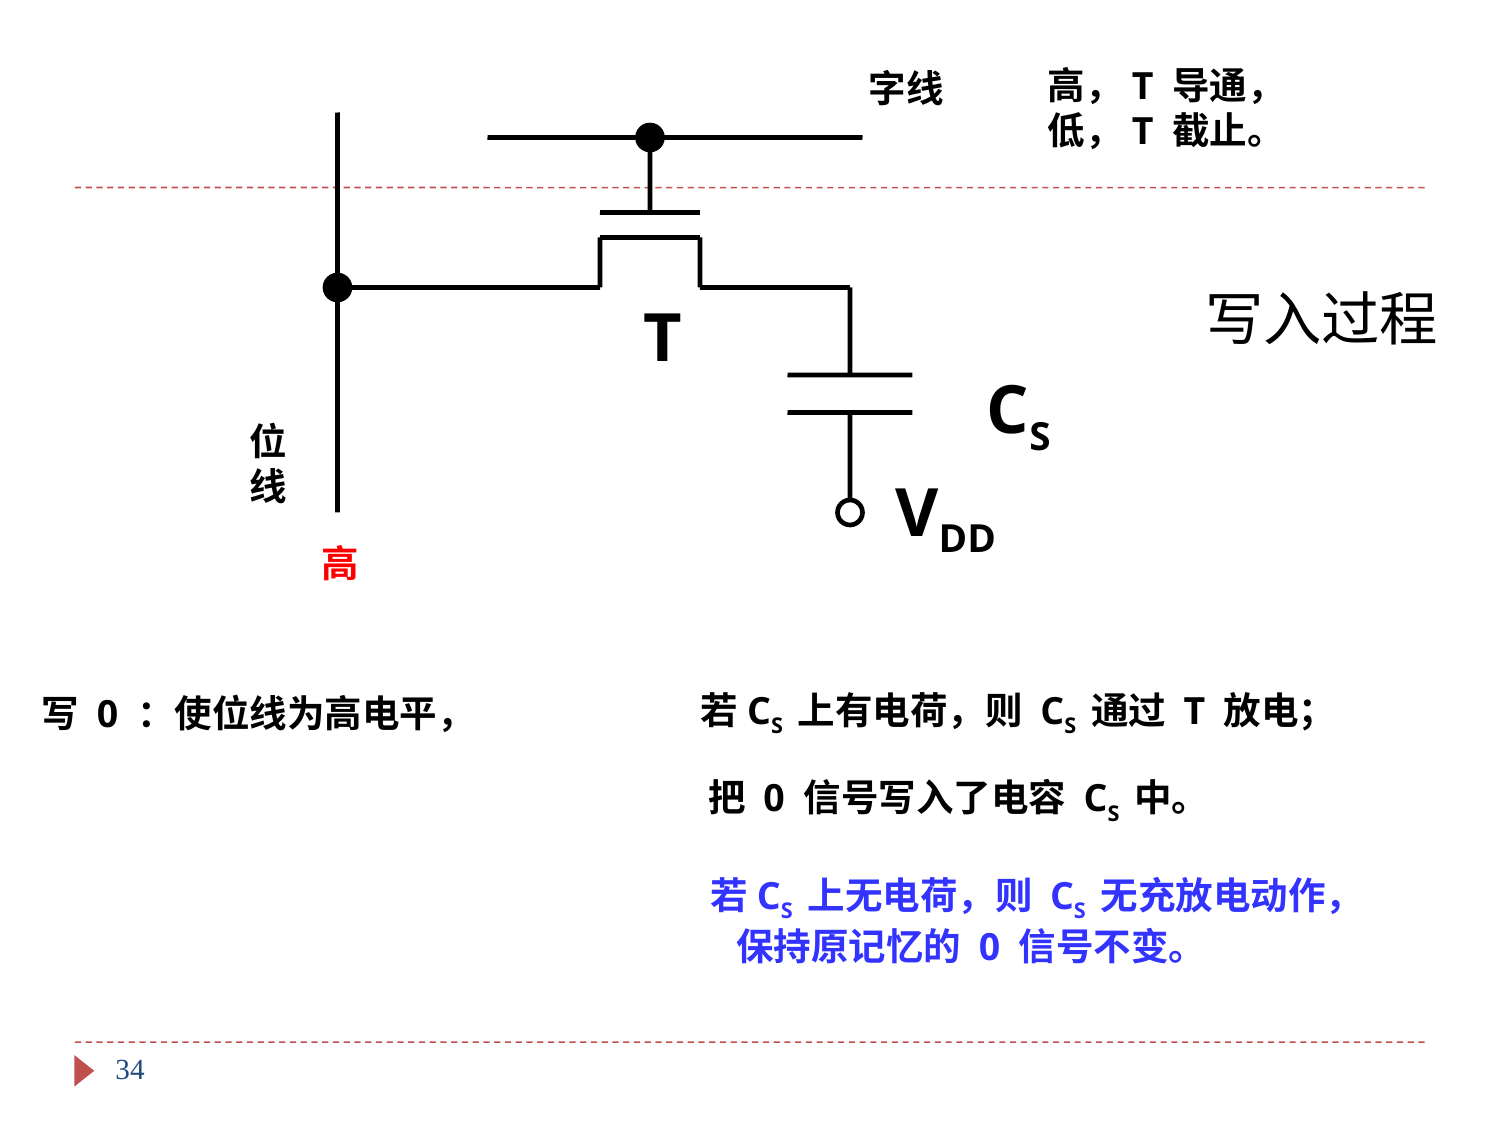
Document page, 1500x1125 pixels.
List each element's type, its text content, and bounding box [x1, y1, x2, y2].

text_box 若CS 上无电荷，则 CS 无充放电动作， 保持原记忆的 0 信号不变。 [695, 864, 1379, 976]
text_box VDD [880, 462, 1011, 568]
text_box 位 线 [235, 410, 303, 515]
text_box 高，T 导通， 低，T 截止。 [1033, 54, 1300, 160]
text_box 字线 [853, 57, 959, 118]
text_box T [628, 287, 697, 383]
text_box [637, 125, 663, 150]
text_box 若CS 上有电荷，则 CS 通过 T 放电； [685, 679, 1360, 746]
text_box 写入过程 [1190, 274, 1453, 360]
text_box [324, 275, 350, 300]
text_box 把 0 信号写入了电容 CS 中。 [693, 767, 1233, 833]
text_box 写 0 ：使位线为高电平， [27, 682, 638, 743]
text_box [837, 500, 863, 526]
slide_number 34 [100, 1042, 426, 1103]
text_box 高 [306, 532, 374, 593]
text_box CS [972, 359, 1066, 466]
